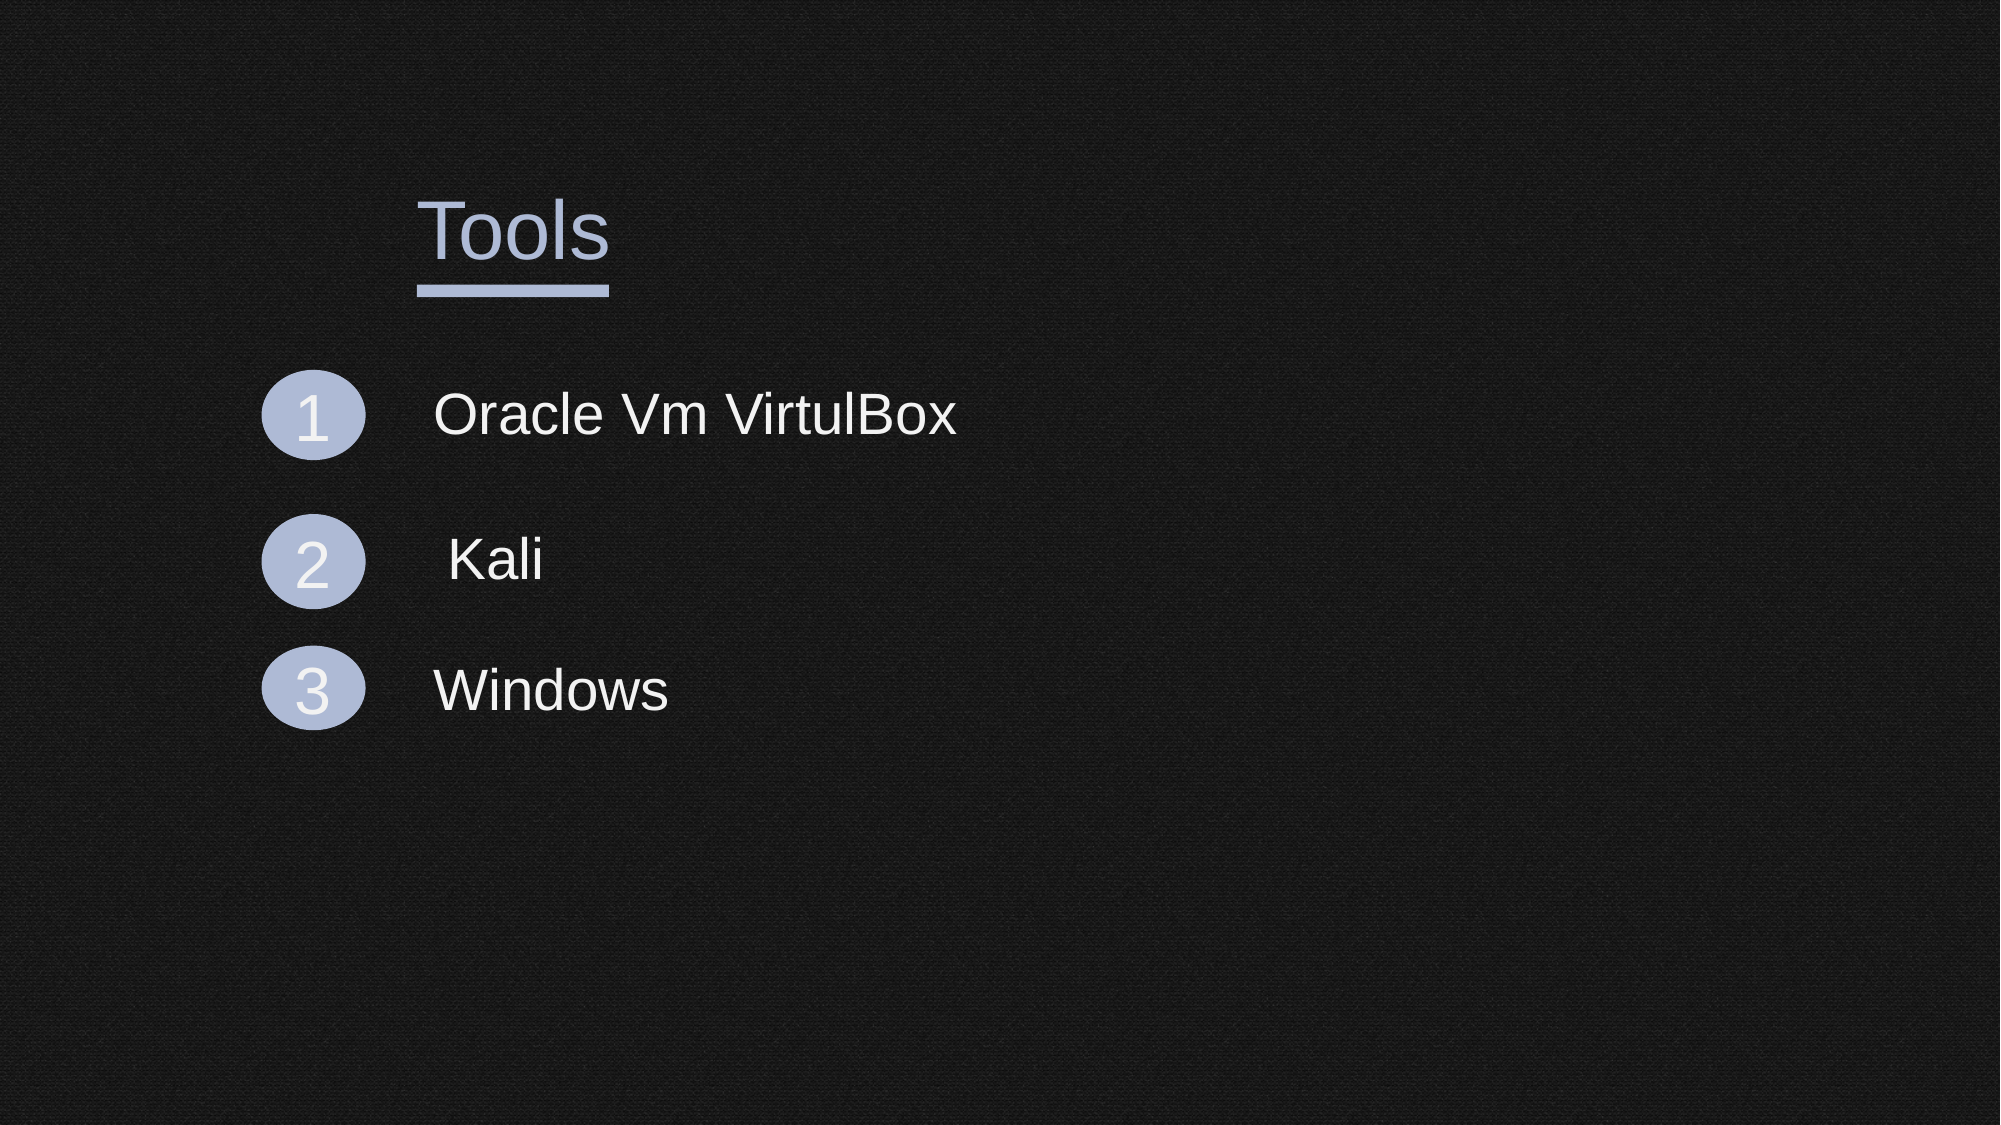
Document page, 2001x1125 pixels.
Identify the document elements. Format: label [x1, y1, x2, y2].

picture [0, 0, 2000, 1125]
text_box [401, 168, 627, 298]
text_box [261, 368, 1026, 731]
